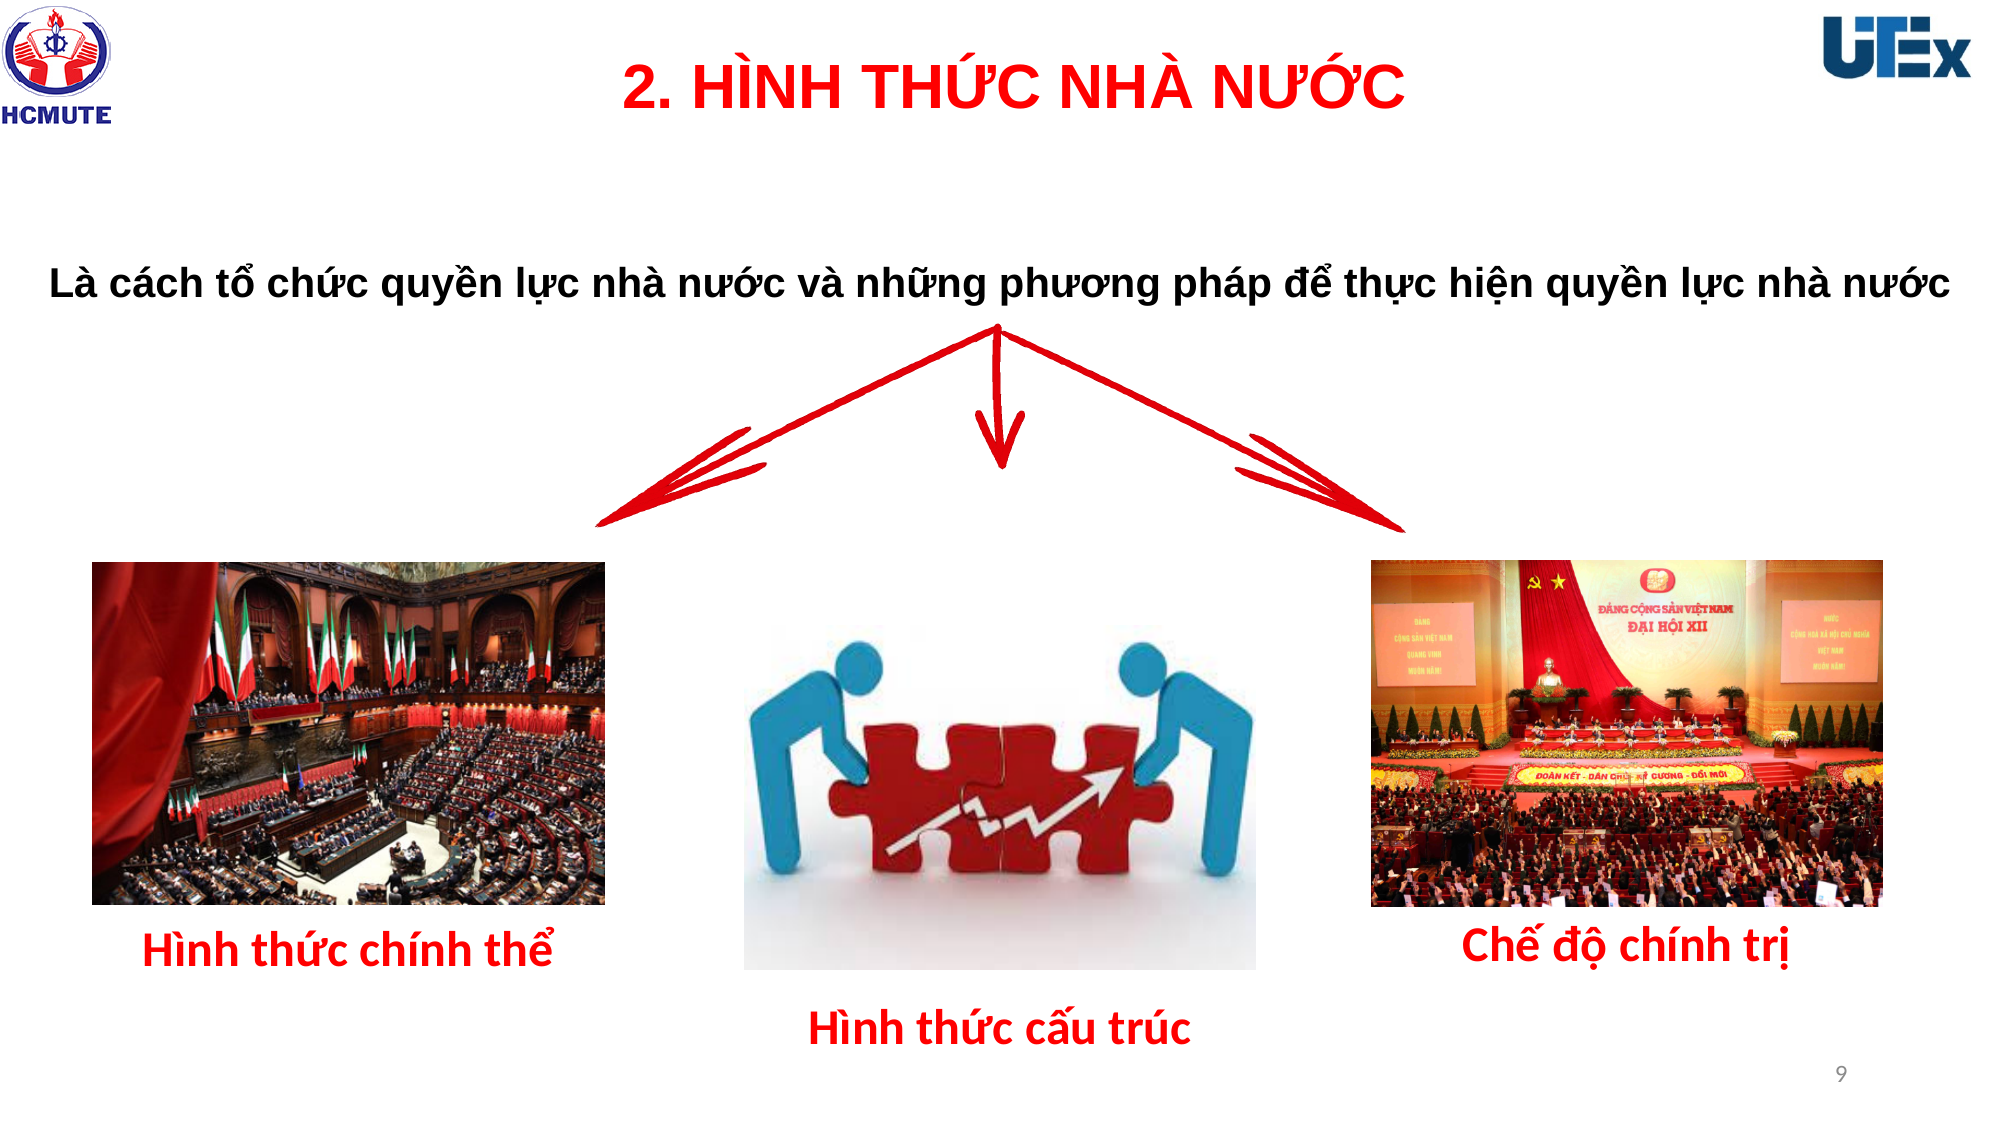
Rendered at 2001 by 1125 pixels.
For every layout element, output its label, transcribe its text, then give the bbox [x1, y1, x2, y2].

picture [1817, 14, 1984, 87]
text_box Là cách tổ chức quyền lực nhà nước và những phương pháp để thực hiện quyền lực nhà nước [0, 233, 855, 314]
picture [0, 0, 114, 125]
text_box Là cách tổ chức quyền lực nhà nước và những phương pháp để thực hiện quyền lực nhà nước [918, 233, 1084, 284]
picture [1371, 560, 1883, 907]
slide_number 9 [1412, 1042, 1863, 1103]
text_box Hình thức chính thể [92, 908, 605, 984]
text_box 2. HÌNH THỨC NHÀ NƯỚC [0, 38, 2000, 129]
text_box Là cách tổ chức quyền lực nhà nước và những phương pháp để thực hiện quyền lực nhà nước [1143, 233, 2000, 314]
picture [576, 52, 1423, 970]
text_box Hình thức cấu trúc [744, 986, 1256, 1062]
picture [92, 562, 605, 905]
text_box Chế độ chính trị [1371, 907, 1883, 980]
